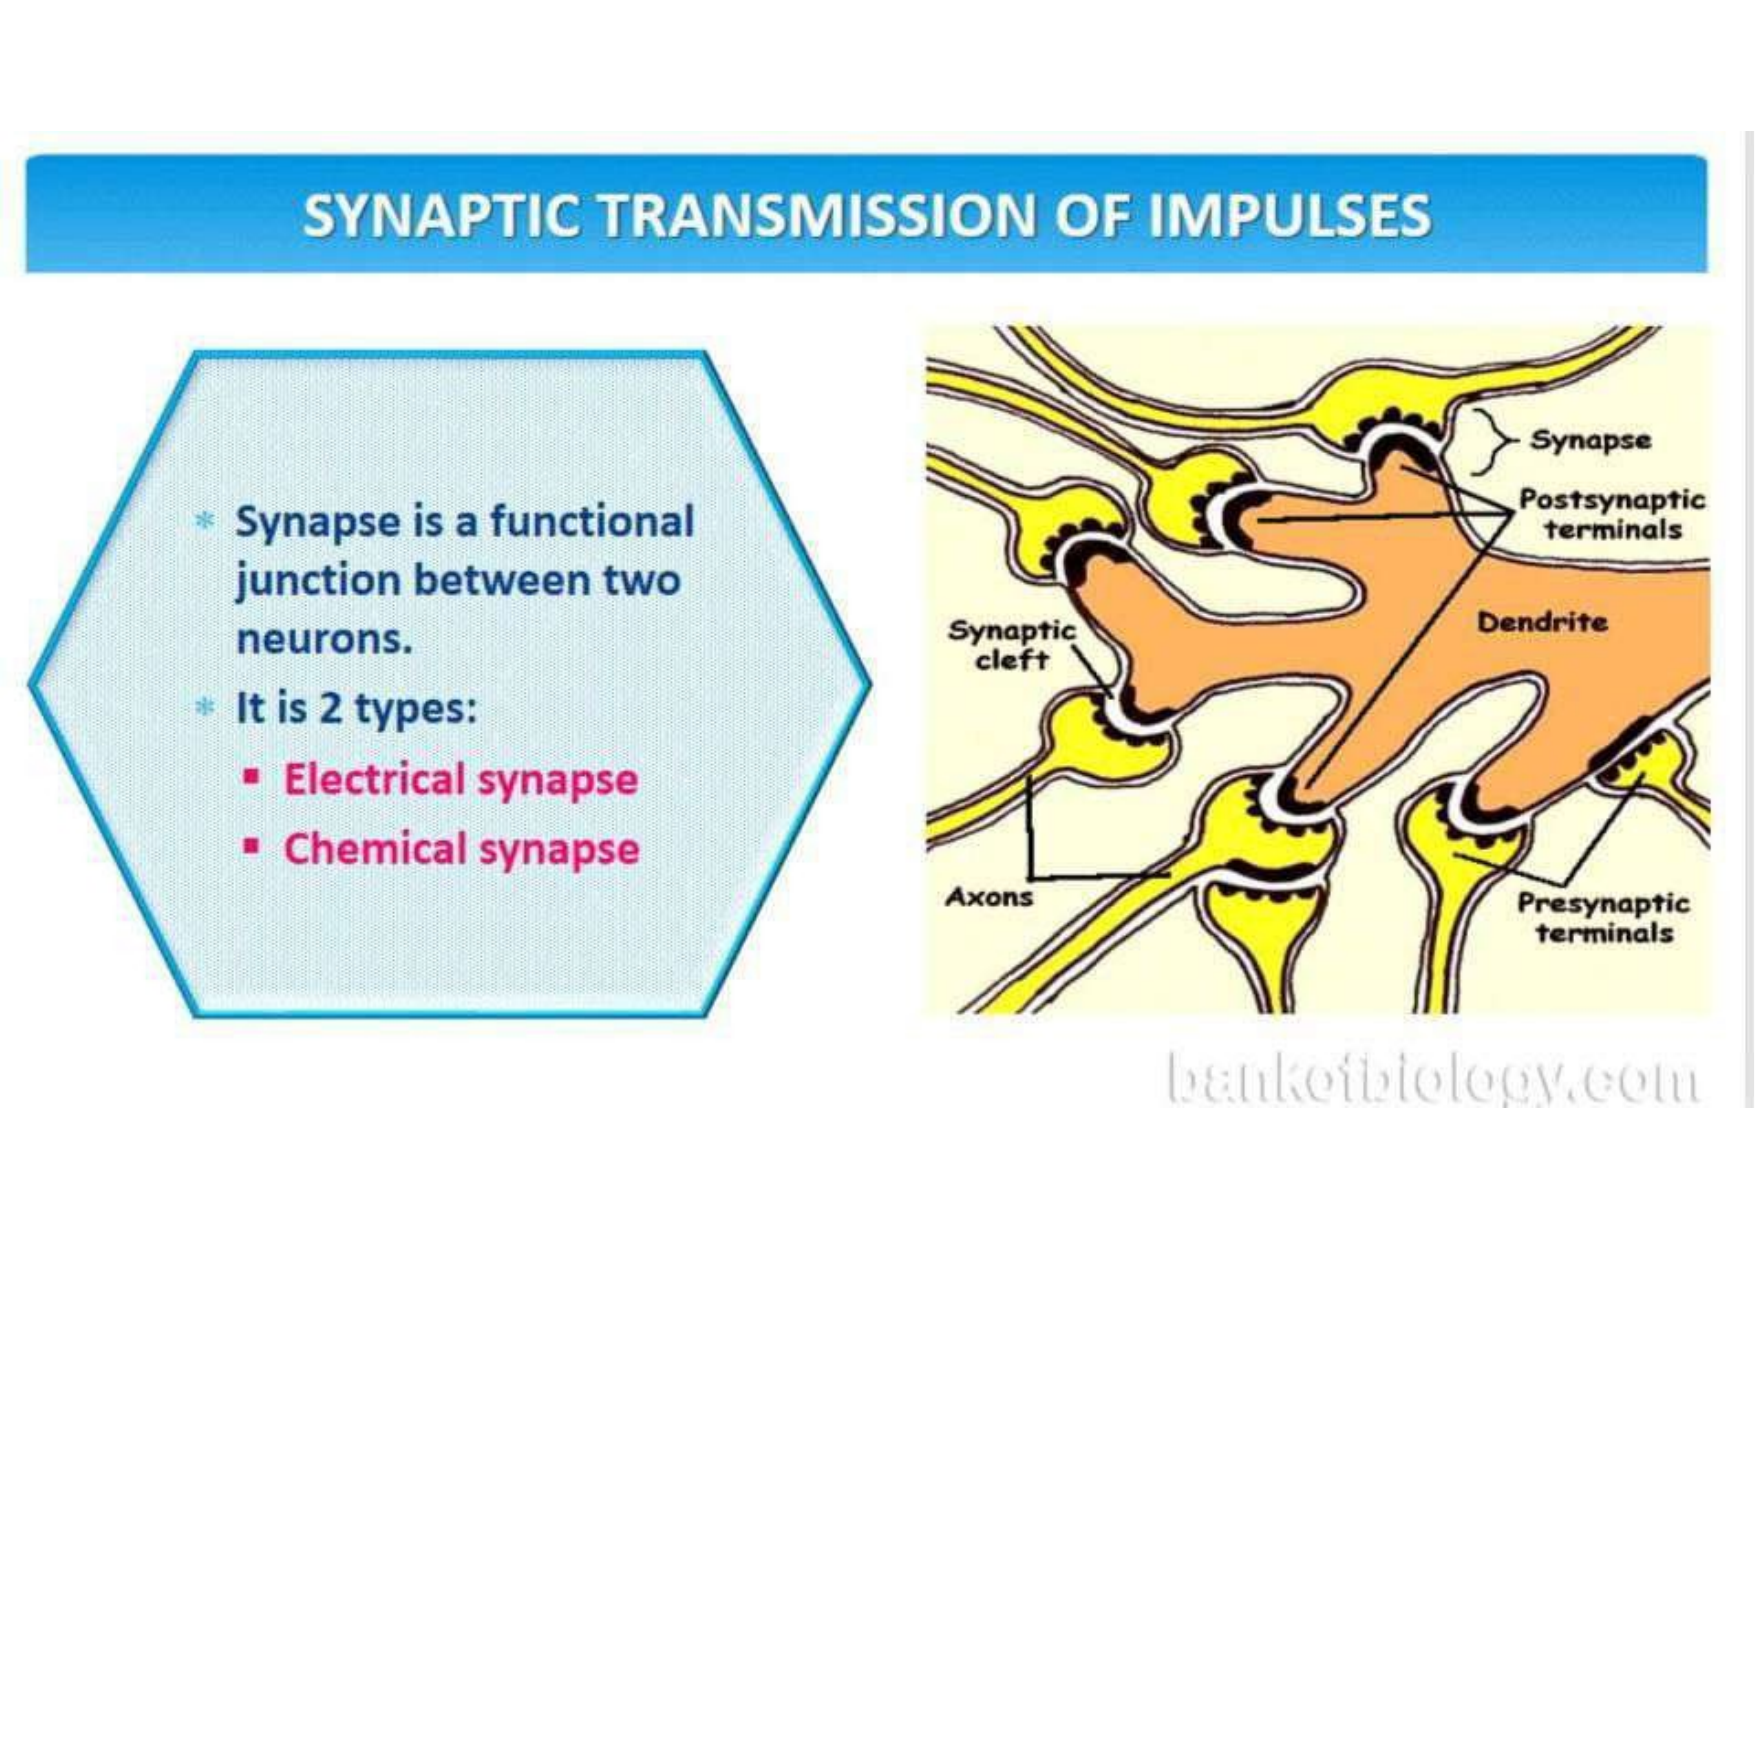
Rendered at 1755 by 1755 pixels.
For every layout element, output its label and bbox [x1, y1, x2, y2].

picture [0, 131, 1755, 1108]
